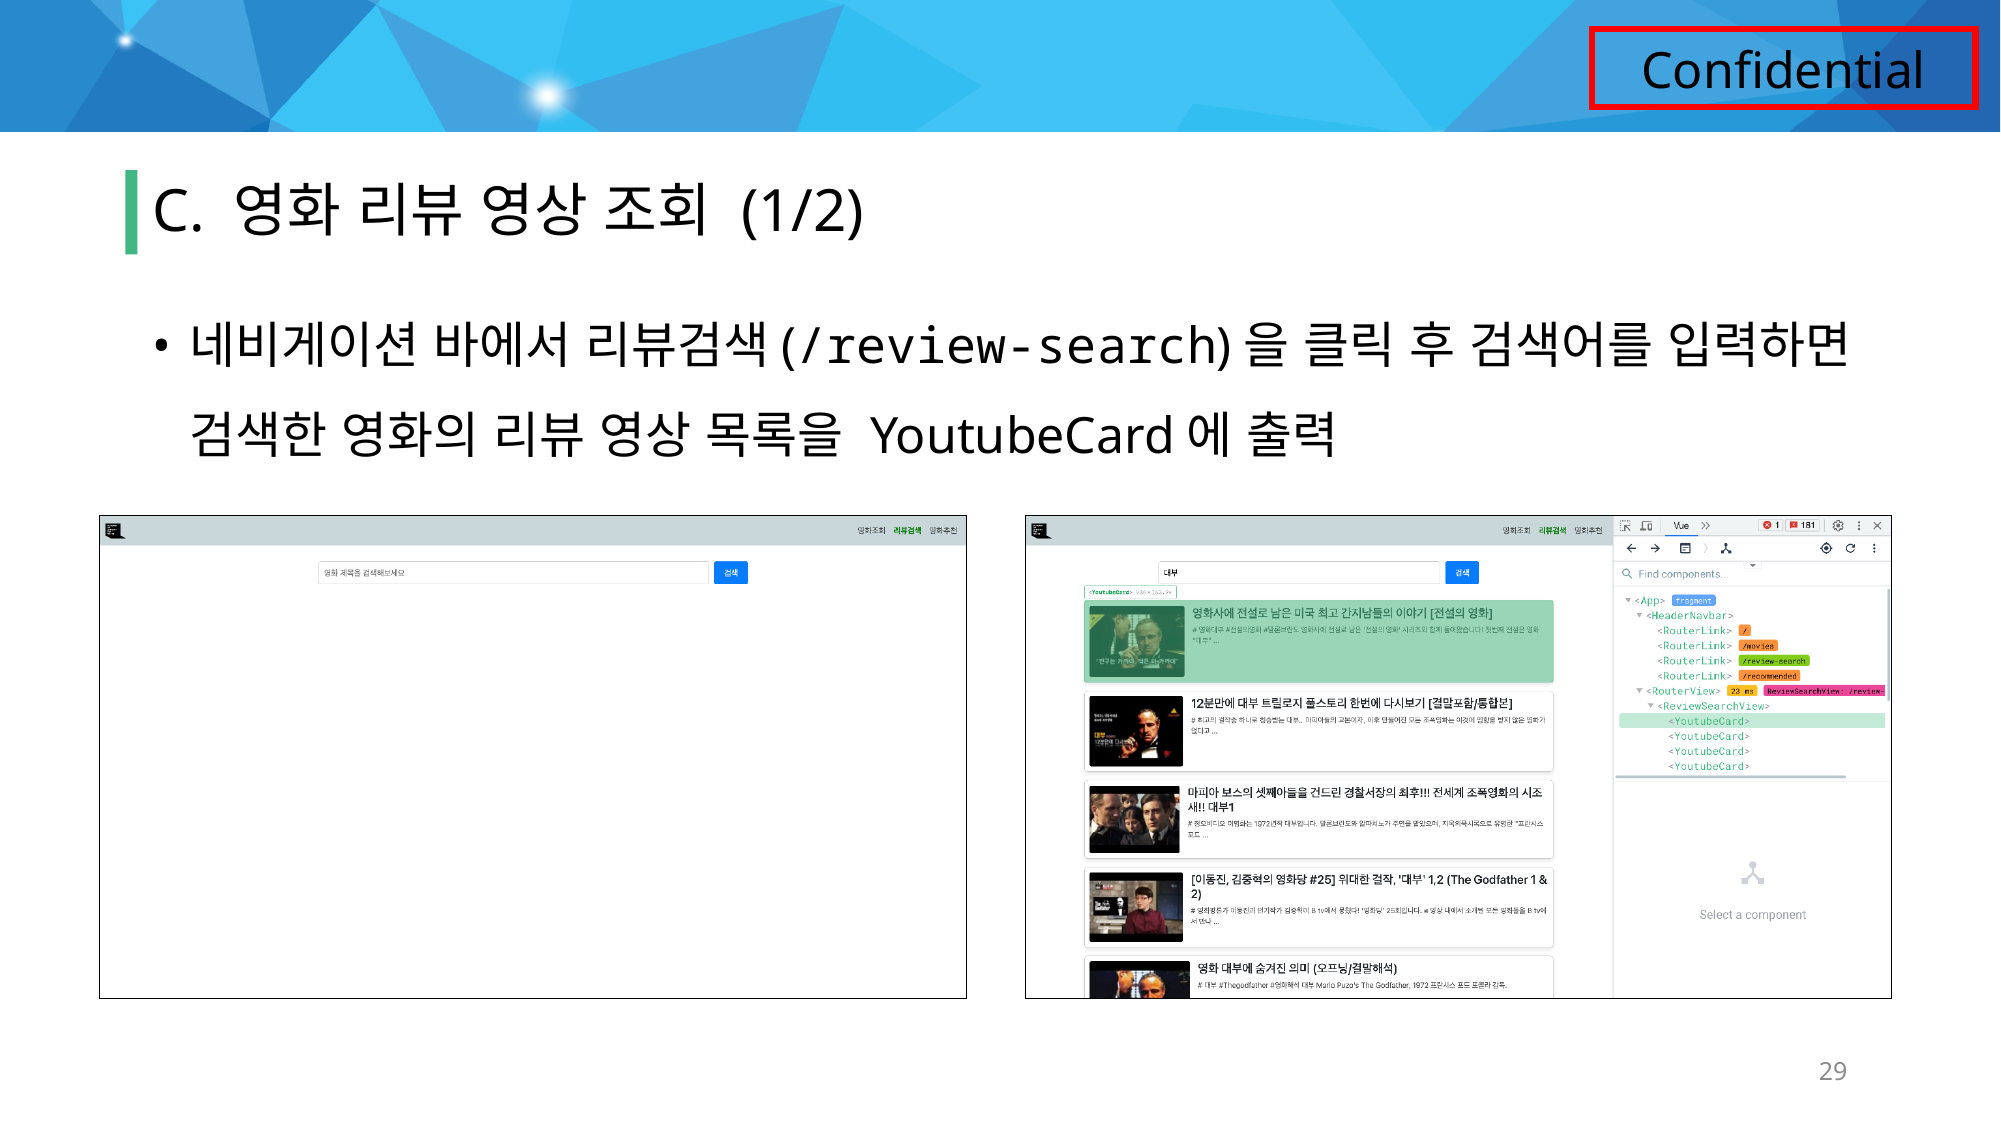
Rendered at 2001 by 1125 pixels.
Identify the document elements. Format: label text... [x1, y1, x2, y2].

list 네비게이션 바에서 리뷰검색(/review-search)을 클릭 후 검색어를 입력하면 검색한 영화의 리뷰 영상 목록을 YoutubeCard에 출력 [137, 276, 1897, 1082]
slide_number 29 [1412, 1042, 1863, 1103]
picture [0, 0, 2001, 132]
picture [99, 515, 967, 999]
list C. 영화 리뷰 영상 조회 (1/2) [137, 170, 1879, 255]
picture [1024, 515, 1892, 999]
title 요구사항 [38, 20, 1396, 112]
